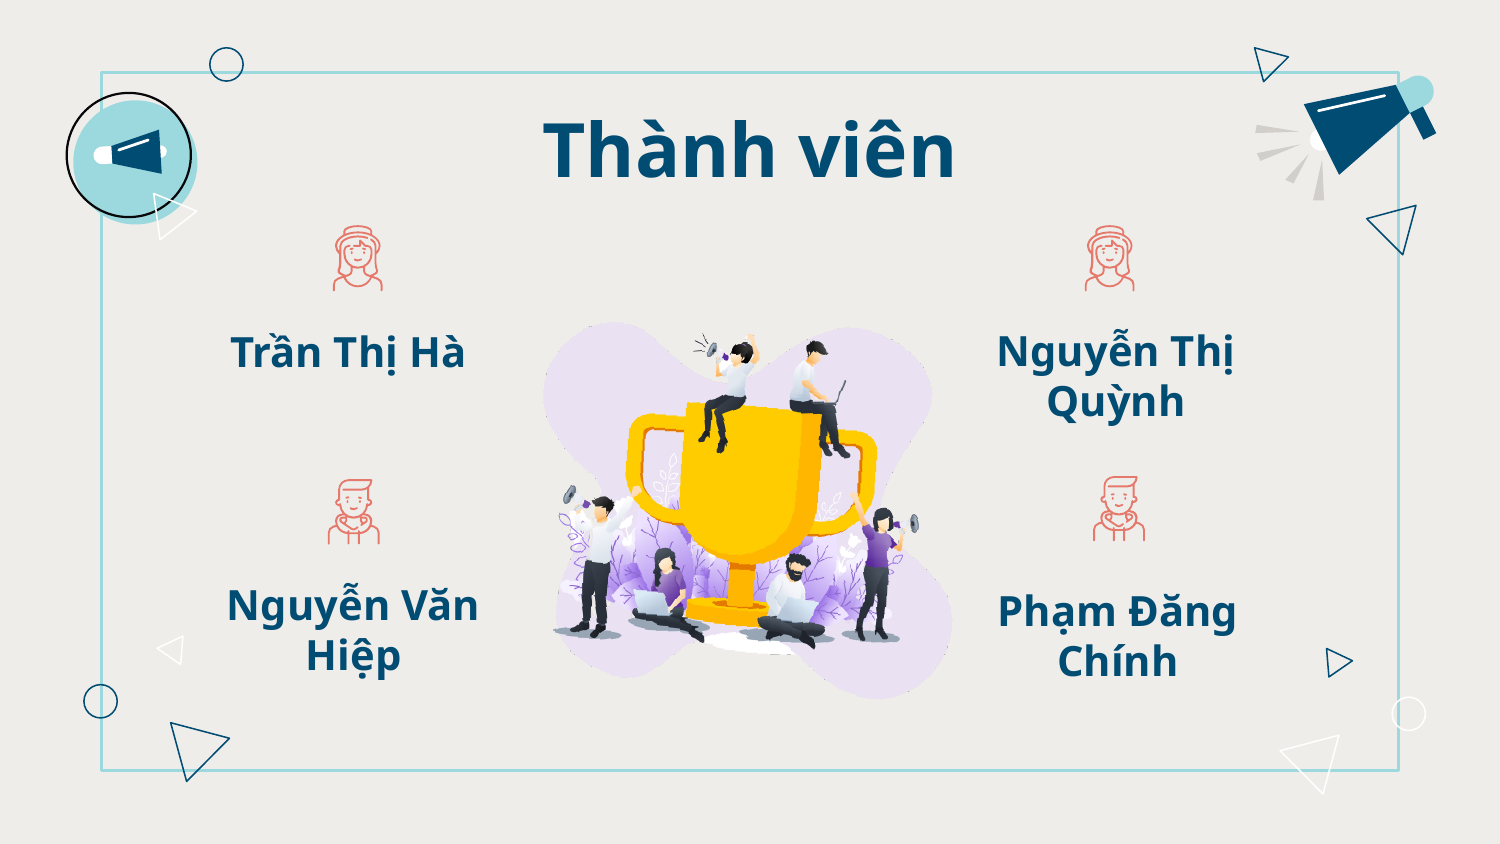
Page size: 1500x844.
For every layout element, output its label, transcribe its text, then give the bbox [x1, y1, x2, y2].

title Thành viên [117, 87, 1383, 189]
text_box Phạm Đăng Chính [982, 573, 1294, 701]
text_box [1092, 475, 1146, 542]
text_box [1084, 224, 1135, 292]
text_box Trần Thị Hà [193, 263, 515, 391]
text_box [327, 478, 380, 545]
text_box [332, 224, 384, 292]
picture [499, 254, 996, 752]
subtitle Nguyễn Thị Quỳnh [985, 312, 1292, 440]
text_box Nguyễn Văn Hiệp [178, 566, 510, 694]
